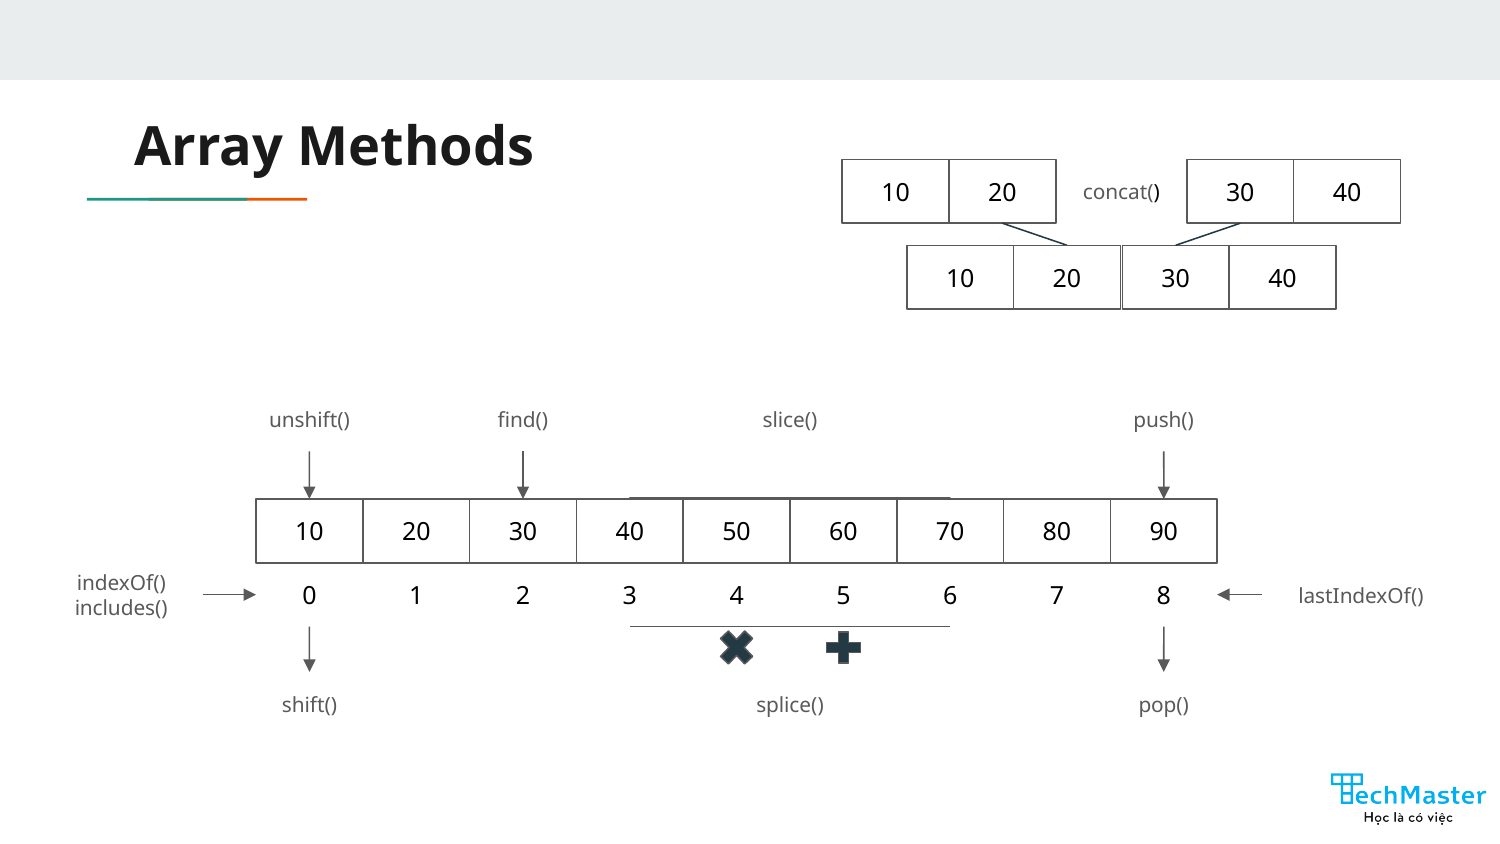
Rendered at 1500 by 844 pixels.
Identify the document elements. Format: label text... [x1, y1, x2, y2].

picture [1329, 754, 1488, 844]
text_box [39, 387, 1461, 736]
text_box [841, 159, 1401, 310]
title Array Methods [119, 95, 1381, 184]
